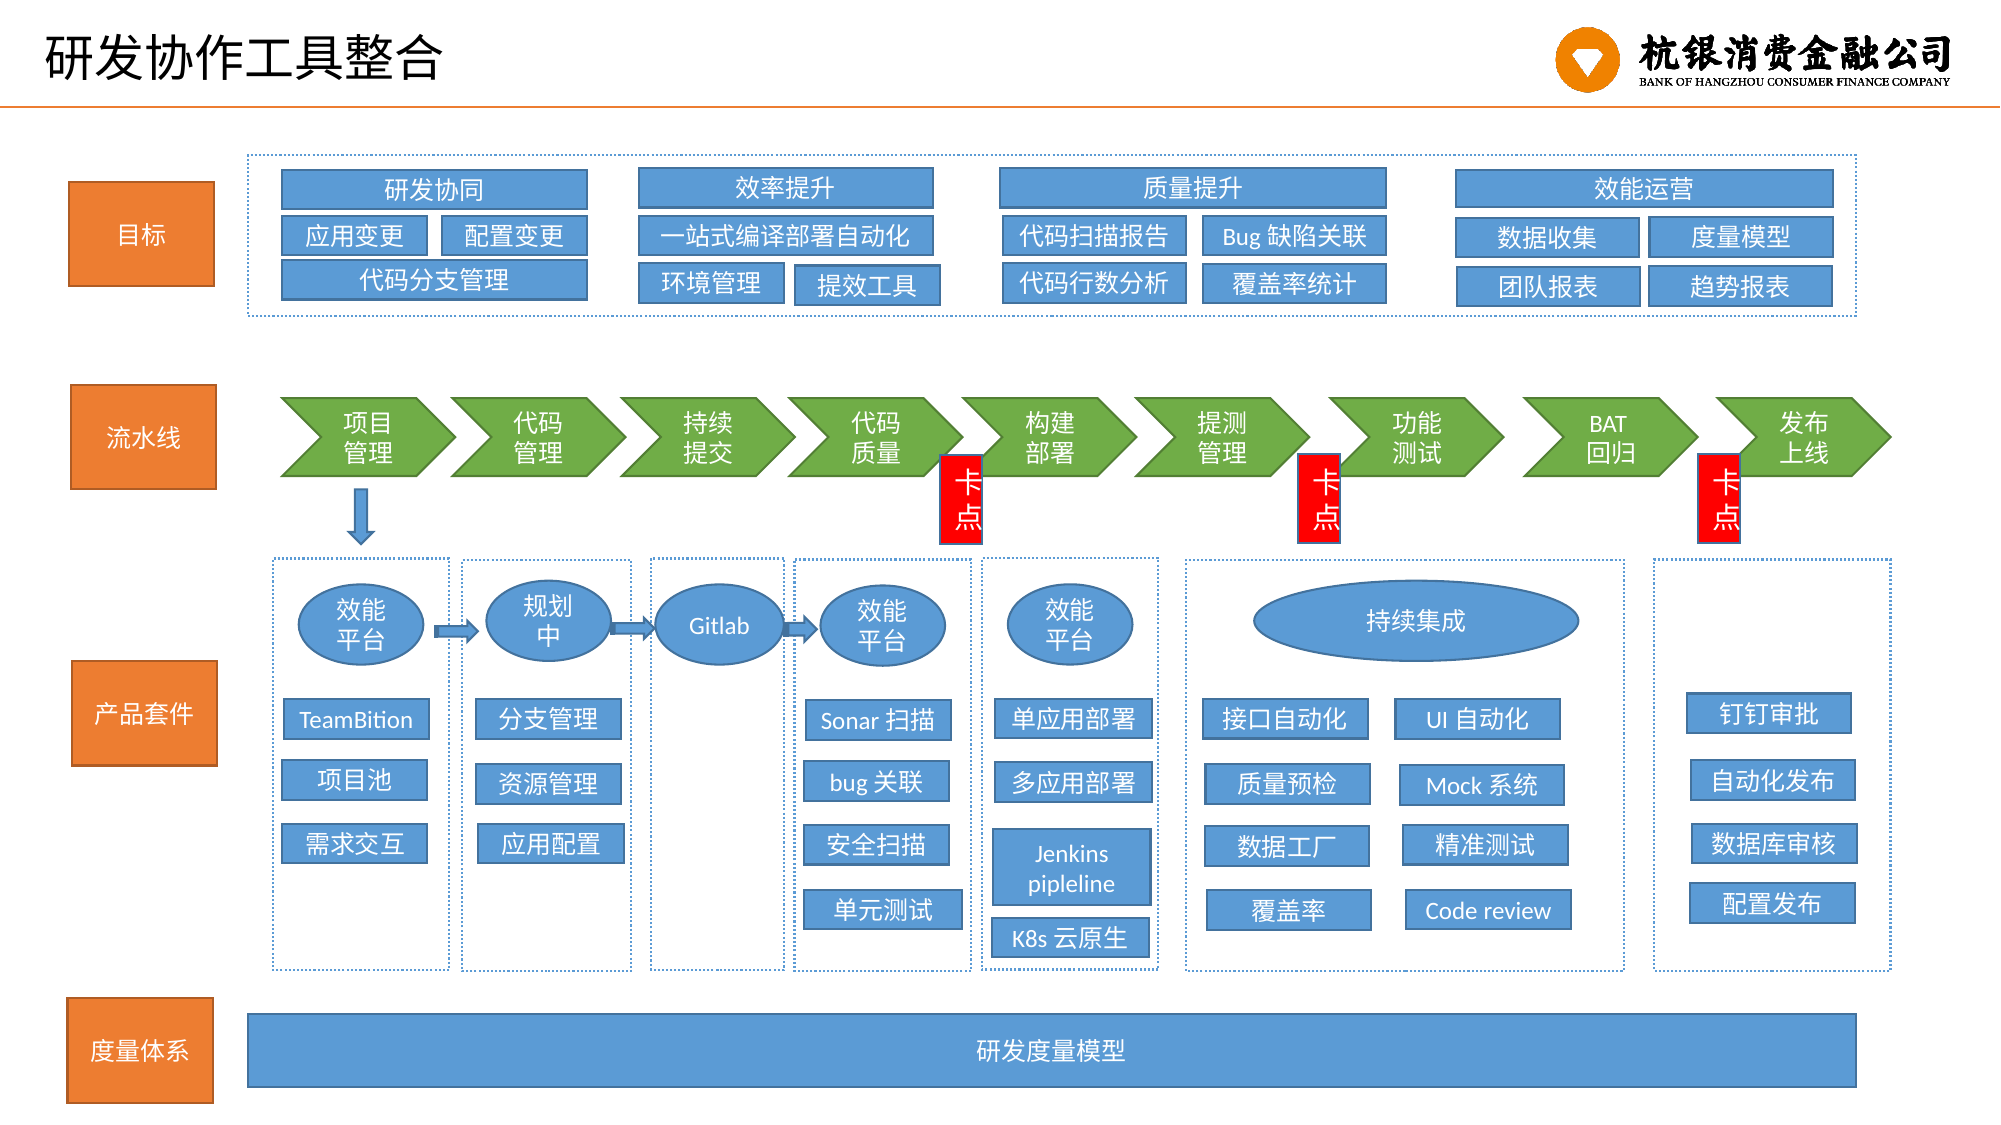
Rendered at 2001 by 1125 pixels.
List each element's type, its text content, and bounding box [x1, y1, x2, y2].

text_box BAT回归 [1522, 397, 1700, 478]
text_box [272, 557, 450, 971]
text_box [247, 154, 1857, 317]
text_box 目标 [68, 181, 215, 287]
text_box 提测管理 [1133, 397, 1311, 478]
text_box [783, 614, 819, 645]
text_box 研发协作工具整合 [29, 19, 1000, 94]
text_box Sonar扫描 [805, 699, 952, 741]
text_box [461, 559, 632, 972]
text_box 持续提交 [619, 397, 797, 478]
text_box 代码行数分析 [1002, 262, 1187, 304]
text_box 一站式编译部署自动化 [638, 215, 934, 256]
text_box 提效工具 [794, 264, 941, 306]
text_box 覆盖率 [1206, 889, 1372, 931]
text_box 自动化发布 [1690, 759, 1856, 801]
text_box 安全扫描 [803, 824, 950, 866]
text_box 分支管理 [475, 698, 622, 740]
text_box K8s云原生 [991, 917, 1150, 958]
text_box 功能测试 [1328, 397, 1505, 478]
text_box 度量体系 [66, 997, 214, 1104]
text_box UI自动化 [1394, 698, 1561, 740]
text_box [650, 557, 785, 625]
text_box [981, 557, 1159, 971]
text_box 代码分支管理 [281, 259, 588, 301]
text_box 研发协同 [281, 169, 588, 210]
text_box 规划中 [485, 579, 613, 662]
text_box Mock系统 [1399, 764, 1565, 806]
text_box 项目管理 [279, 397, 457, 478]
text_box 卡点 [1697, 453, 1741, 544]
text_box 覆盖率统计 [1202, 263, 1387, 304]
text_box 团队报表 [1456, 266, 1641, 307]
text_box 代码扫描报告 [1002, 215, 1187, 256]
text_box 精准测试 [1402, 824, 1569, 866]
text_box [1653, 558, 1892, 972]
text_box 卡点 [939, 454, 983, 545]
text_box 代码质量 [787, 397, 964, 478]
text_box [1185, 559, 1625, 972]
text_box 流水线 [70, 384, 217, 490]
text_box 环境管理 [638, 262, 785, 304]
text_box 数据工厂 [1204, 825, 1370, 867]
text_box 单应用部署 [994, 698, 1153, 739]
text_box 效能平台 [1006, 583, 1134, 666]
text_box 配置变更 [441, 215, 588, 256]
text_box 研发度量模型 [247, 1013, 1857, 1088]
picture [1555, 18, 1951, 98]
text_box 接口自动化 [1202, 698, 1369, 740]
text_box 效率提升 [638, 167, 934, 209]
text_box 数据库审核 [1691, 823, 1858, 864]
text_box 效能平台 [297, 583, 425, 666]
text_box Bug缺陷关联 [1202, 215, 1387, 256]
text_box 产品套件 [71, 660, 218, 767]
text_box TeamBition [283, 698, 430, 740]
text_box 钉钉审批 [1686, 692, 1852, 734]
text_box 代码管理 [450, 397, 627, 478]
text_box 持续集成 [1253, 579, 1580, 662]
text_box bug关联 [803, 760, 950, 802]
text_box 效能平台 [819, 584, 947, 667]
text_box 质量提升 [999, 167, 1387, 209]
title 平台功能概括图 [71, 94, 494, 208]
text_box 应用配置 [477, 823, 625, 864]
text_box [346, 488, 376, 546]
text_box 质量预检 [1204, 763, 1371, 805]
text_box 数据收集 [1455, 217, 1640, 258]
text_box Code review [1405, 889, 1572, 930]
text_box 发布上线 [1715, 397, 1893, 478]
text_box 单元测试 [803, 889, 963, 930]
text_box 效能运营 [1455, 169, 1834, 208]
text_box 配置发布 [1689, 882, 1856, 924]
text_box 趋势报表 [1648, 265, 1833, 307]
text_box 多应用部署 [994, 761, 1153, 803]
text_box [650, 631, 785, 971]
text_box Jenkins pipleline [992, 828, 1152, 906]
text_box 卡点 [1297, 453, 1341, 544]
text_box 构建部署 [960, 397, 1138, 478]
text_box [610, 615, 656, 642]
text_box 应用变更 [281, 215, 428, 256]
text_box [793, 558, 972, 972]
text_box [434, 618, 480, 645]
text_box 度量模型 [1648, 216, 1834, 258]
text_box 需求交互 [281, 823, 428, 864]
text_box 项目池 [281, 759, 428, 801]
text_box 资源管理 [475, 763, 622, 805]
text_box Gitlab [654, 583, 785, 666]
